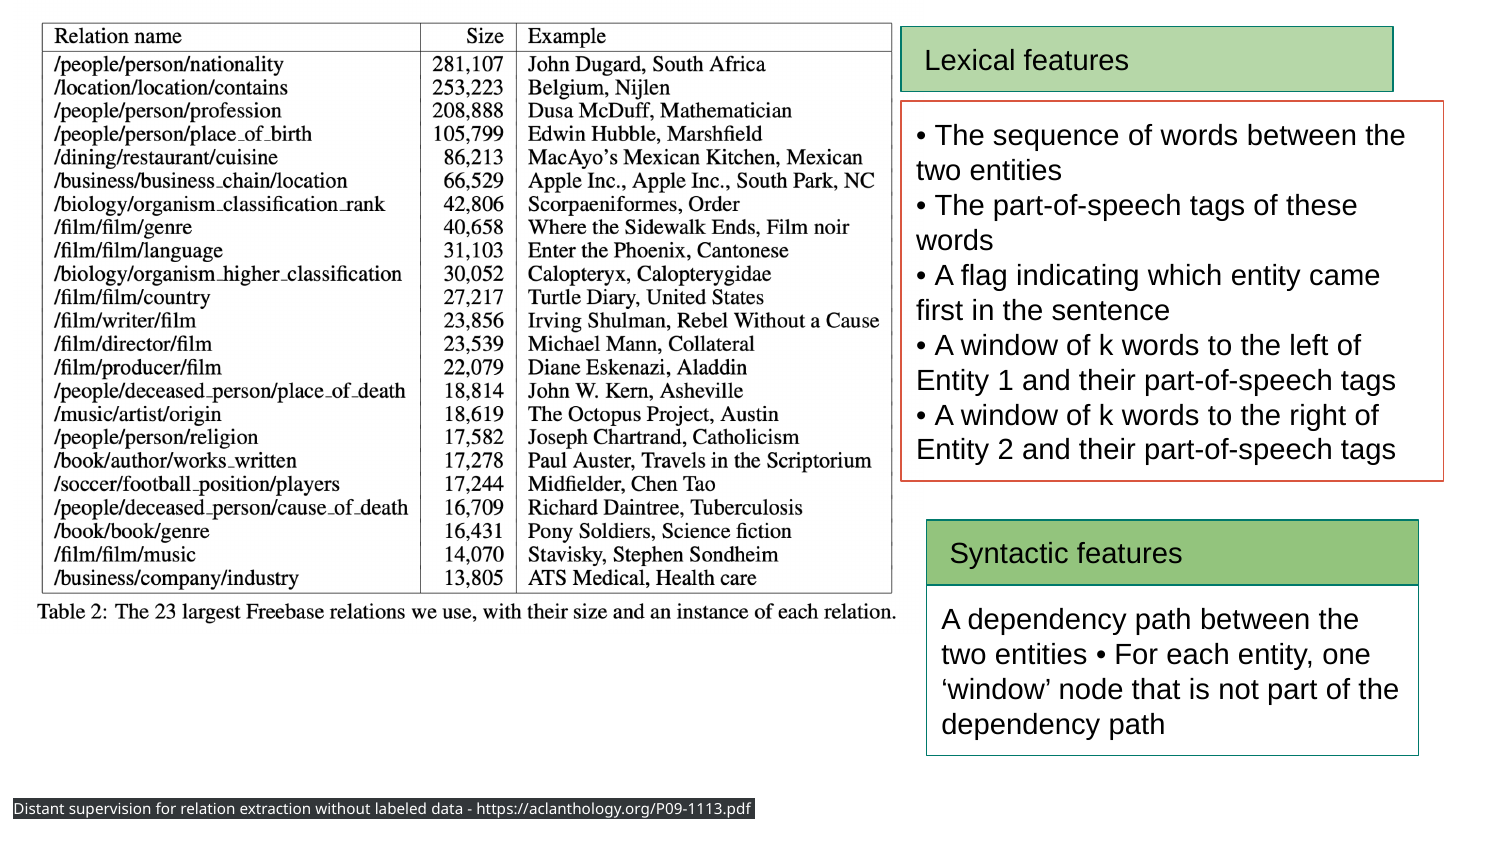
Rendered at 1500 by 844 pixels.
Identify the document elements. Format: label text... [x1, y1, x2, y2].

text_box • The sequence of words between the two entities • The part-of-speech tags of these words • A flag indicating which entity came first in the sentence • A window of k words to the left of Entity 1 and their part-of-speech tags • A window of k words to the right of Entity 2 and their part-of-speech tags [929, 101, 1444, 481]
text_box A dependency path between the two entities • For each entity, one ‘window’ node that is not part of the dependency path [926, 585, 1419, 756]
text_box Lexical features [929, 26, 1394, 92]
list Distant supervision for relation extraction without labeled data - https://aclanthology.org/P09-1113.pdf [13, 792, 1251, 824]
picture [13, 0, 924, 635]
text_box Syntactic features [929, 519, 1419, 585]
